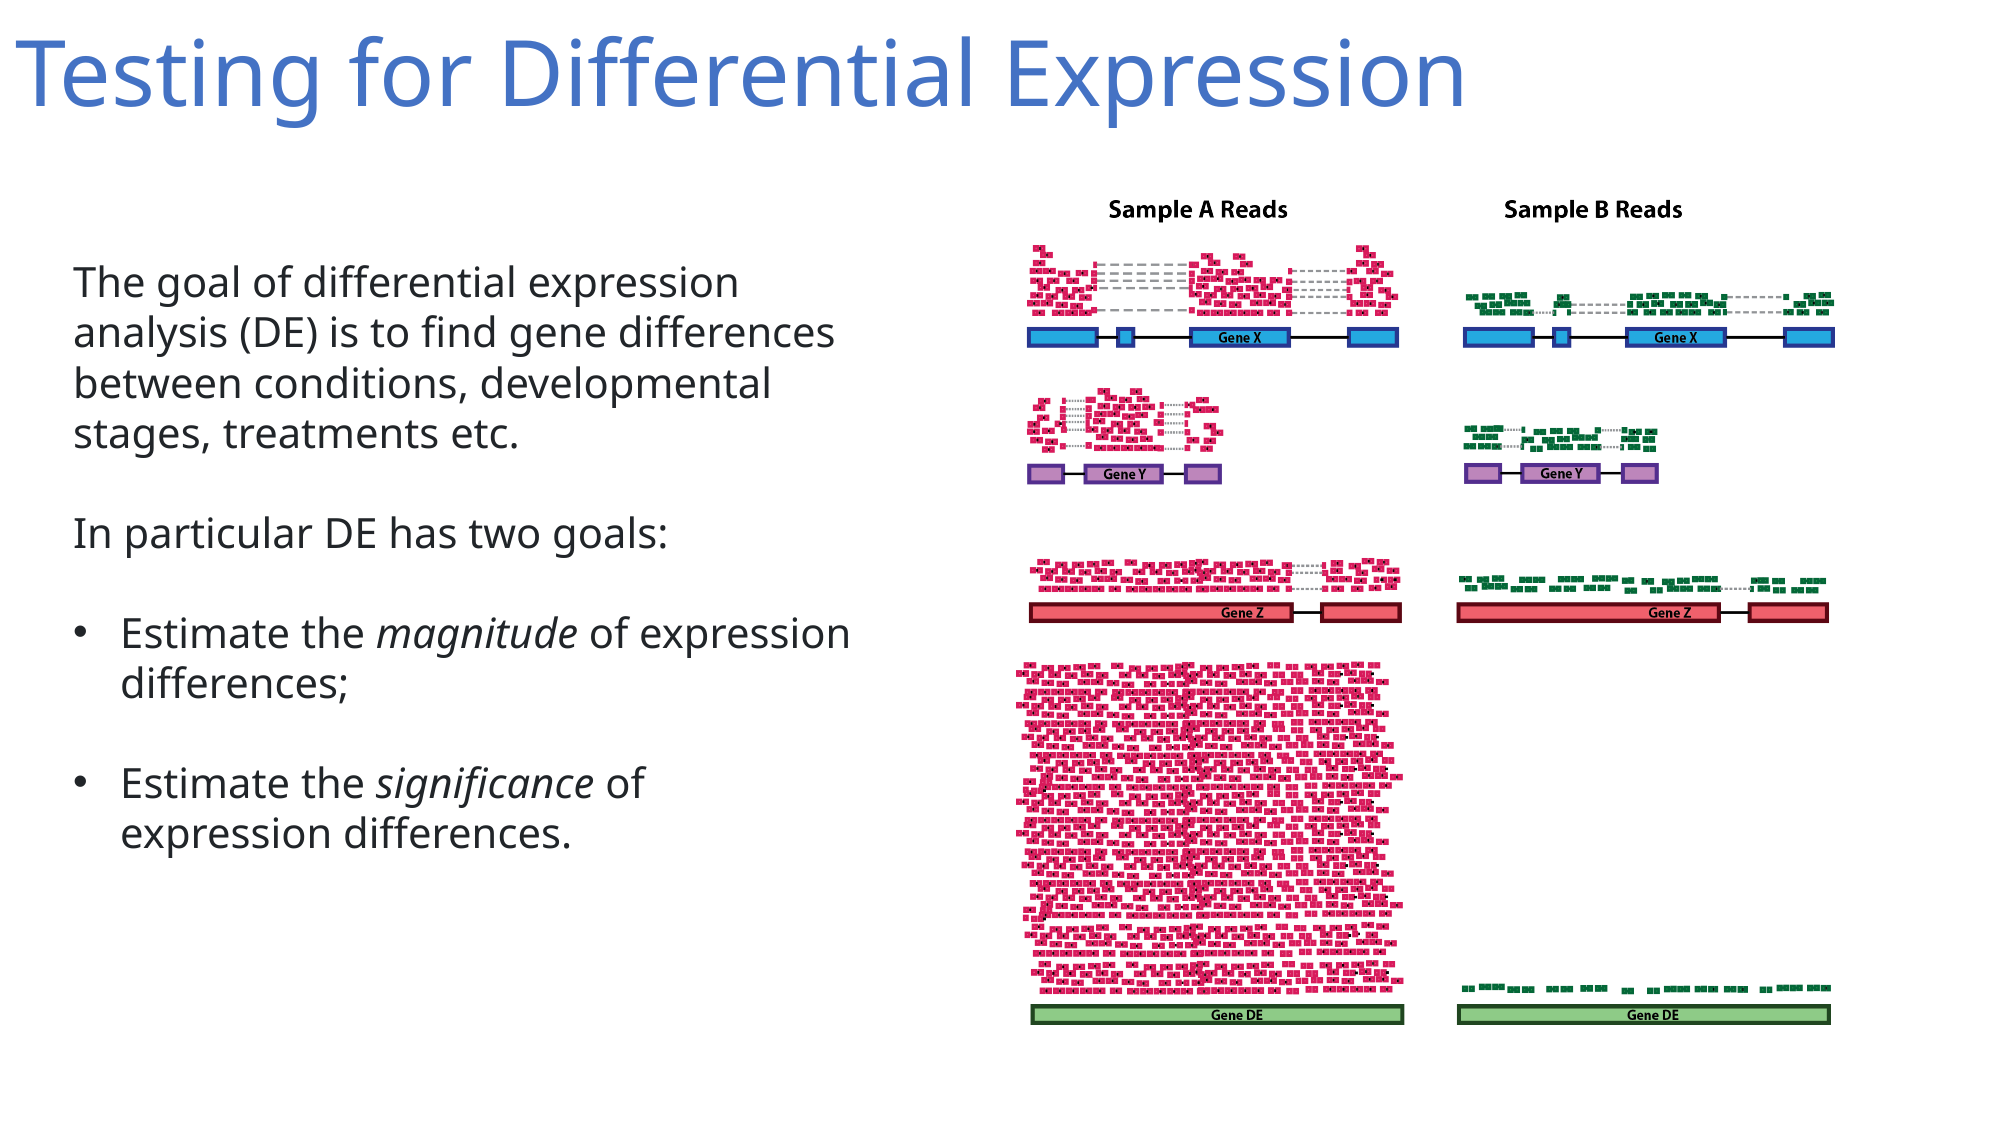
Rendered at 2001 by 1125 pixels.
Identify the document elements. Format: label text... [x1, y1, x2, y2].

picture [1016, 196, 1835, 1025]
text_box The goal of differential expression analysis (DE) is to find gene differences between conditions, developmental stages, treatments etc. In particular DE has two goals: Estimate the magnitude of expression differences; Estimate the significance of expression differences. [58, 248, 871, 864]
title Testing for Differential Expression [0, 7, 1725, 146]
